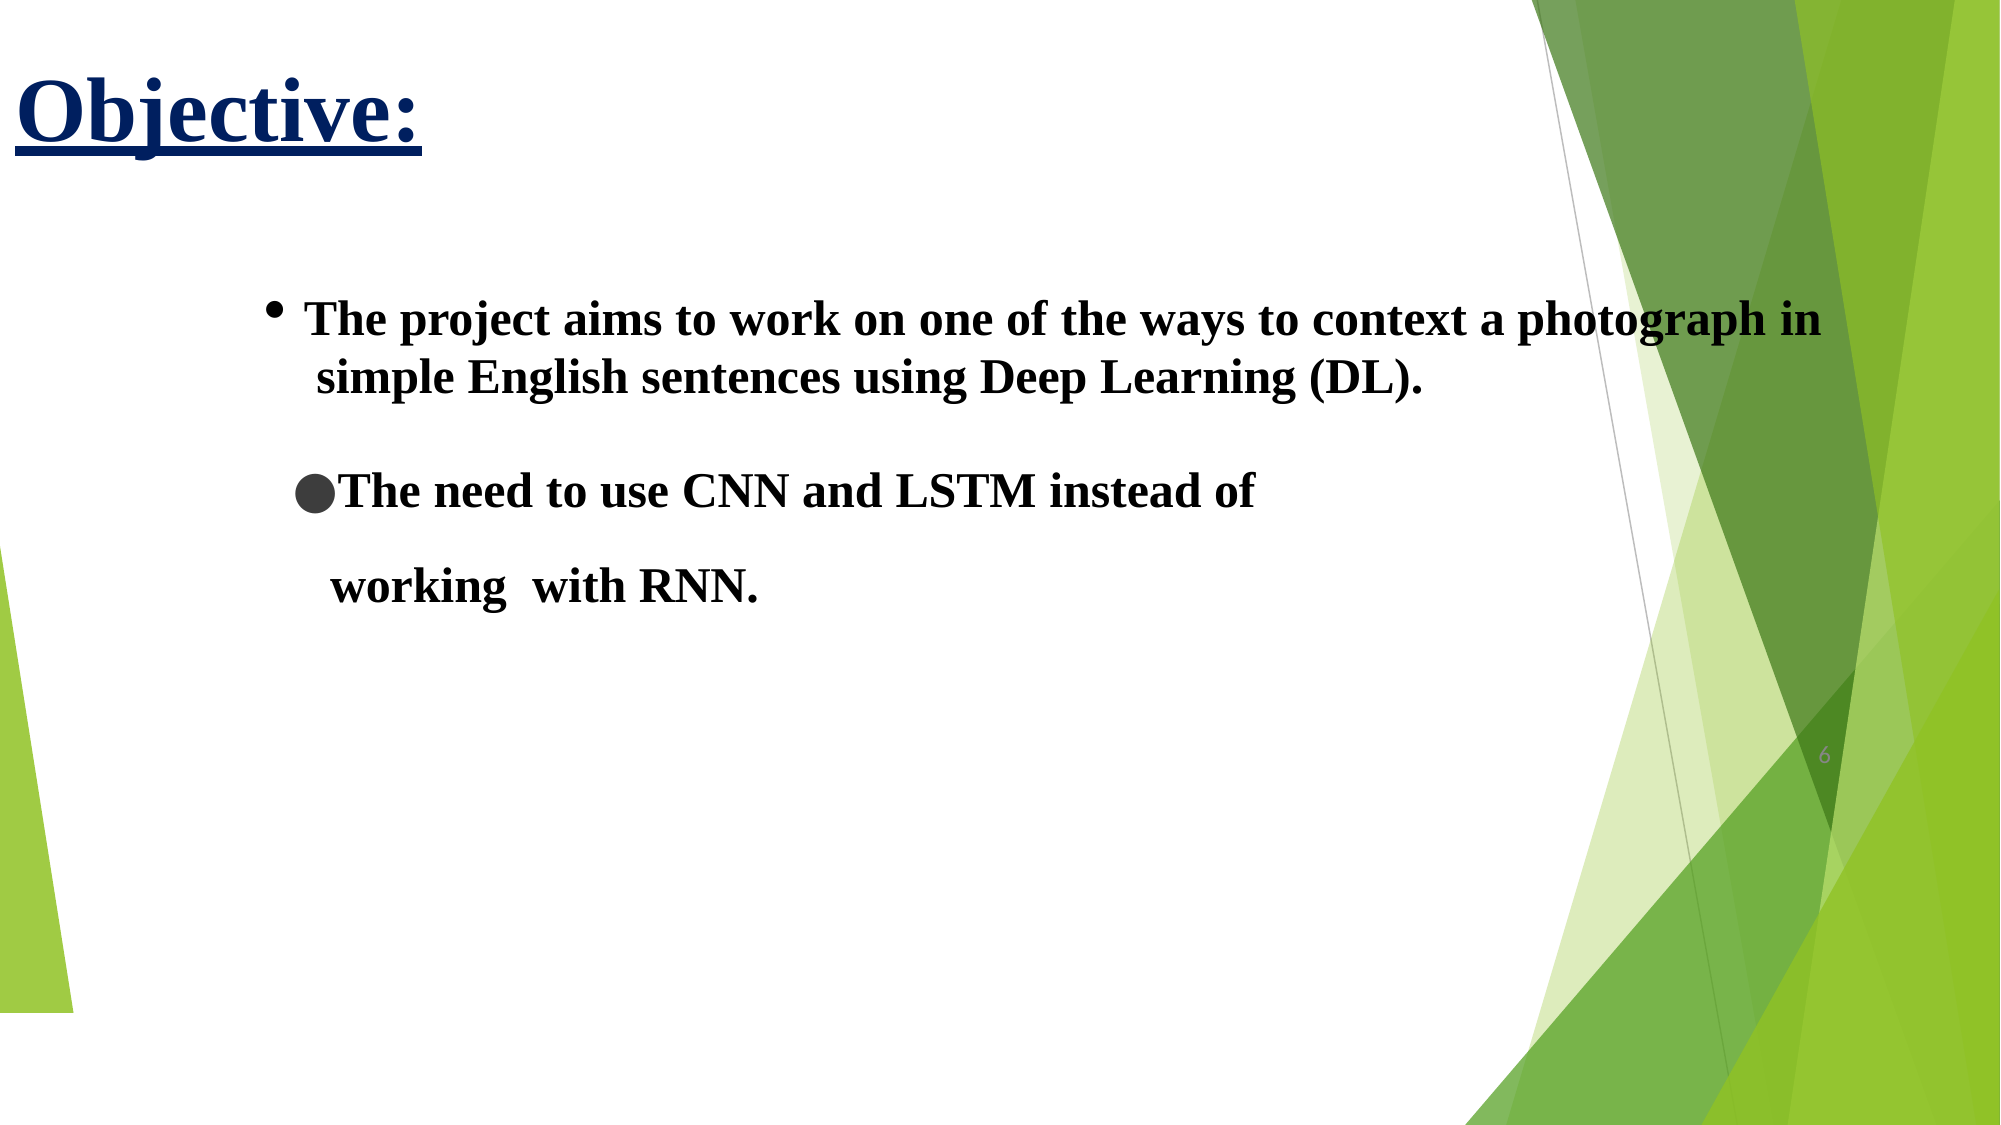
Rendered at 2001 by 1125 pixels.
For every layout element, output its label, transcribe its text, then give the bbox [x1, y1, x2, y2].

text_box 6 [1816, 736, 1834, 769]
text_box The project aims to work on one of the ways to context a photograph in simple English sentences using Deep Learning (DL). The need to use CNN and LSTM instead of working with RNN. [264, 281, 1826, 613]
title Objective: [12, 47, 424, 238]
text_box [0, 546, 74, 1013]
